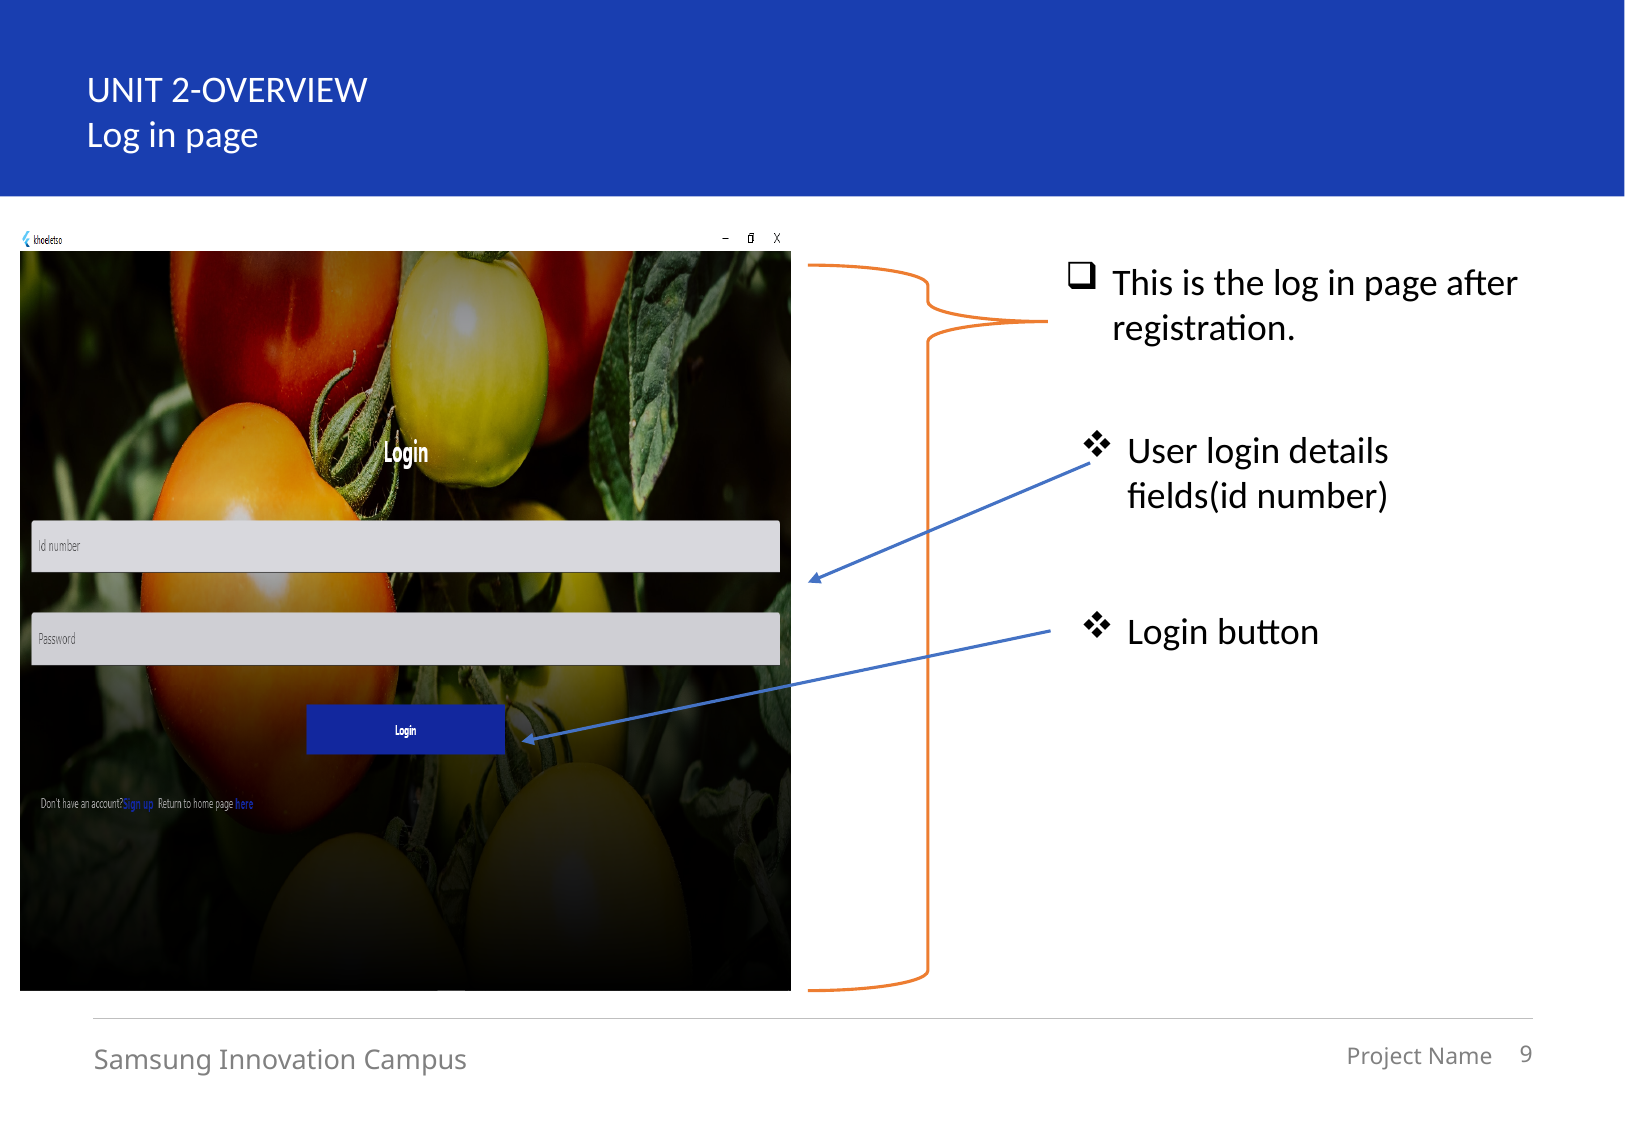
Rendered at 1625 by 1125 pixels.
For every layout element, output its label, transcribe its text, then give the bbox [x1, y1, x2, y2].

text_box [521, 630, 1051, 742]
text_box User login details fields(id number) [1065, 418, 1495, 524]
text_box Login button [1065, 599, 1417, 660]
picture [20, 228, 791, 991]
text_box [807, 742, 930, 993]
text_box [807, 263, 1048, 462]
text_box This is the log in page after registration. [1050, 251, 1553, 356]
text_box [807, 462, 1091, 583]
text_box UNIT 2-OVERVIEW Log in page [72, 57, 436, 163]
text_box [807, 583, 930, 630]
